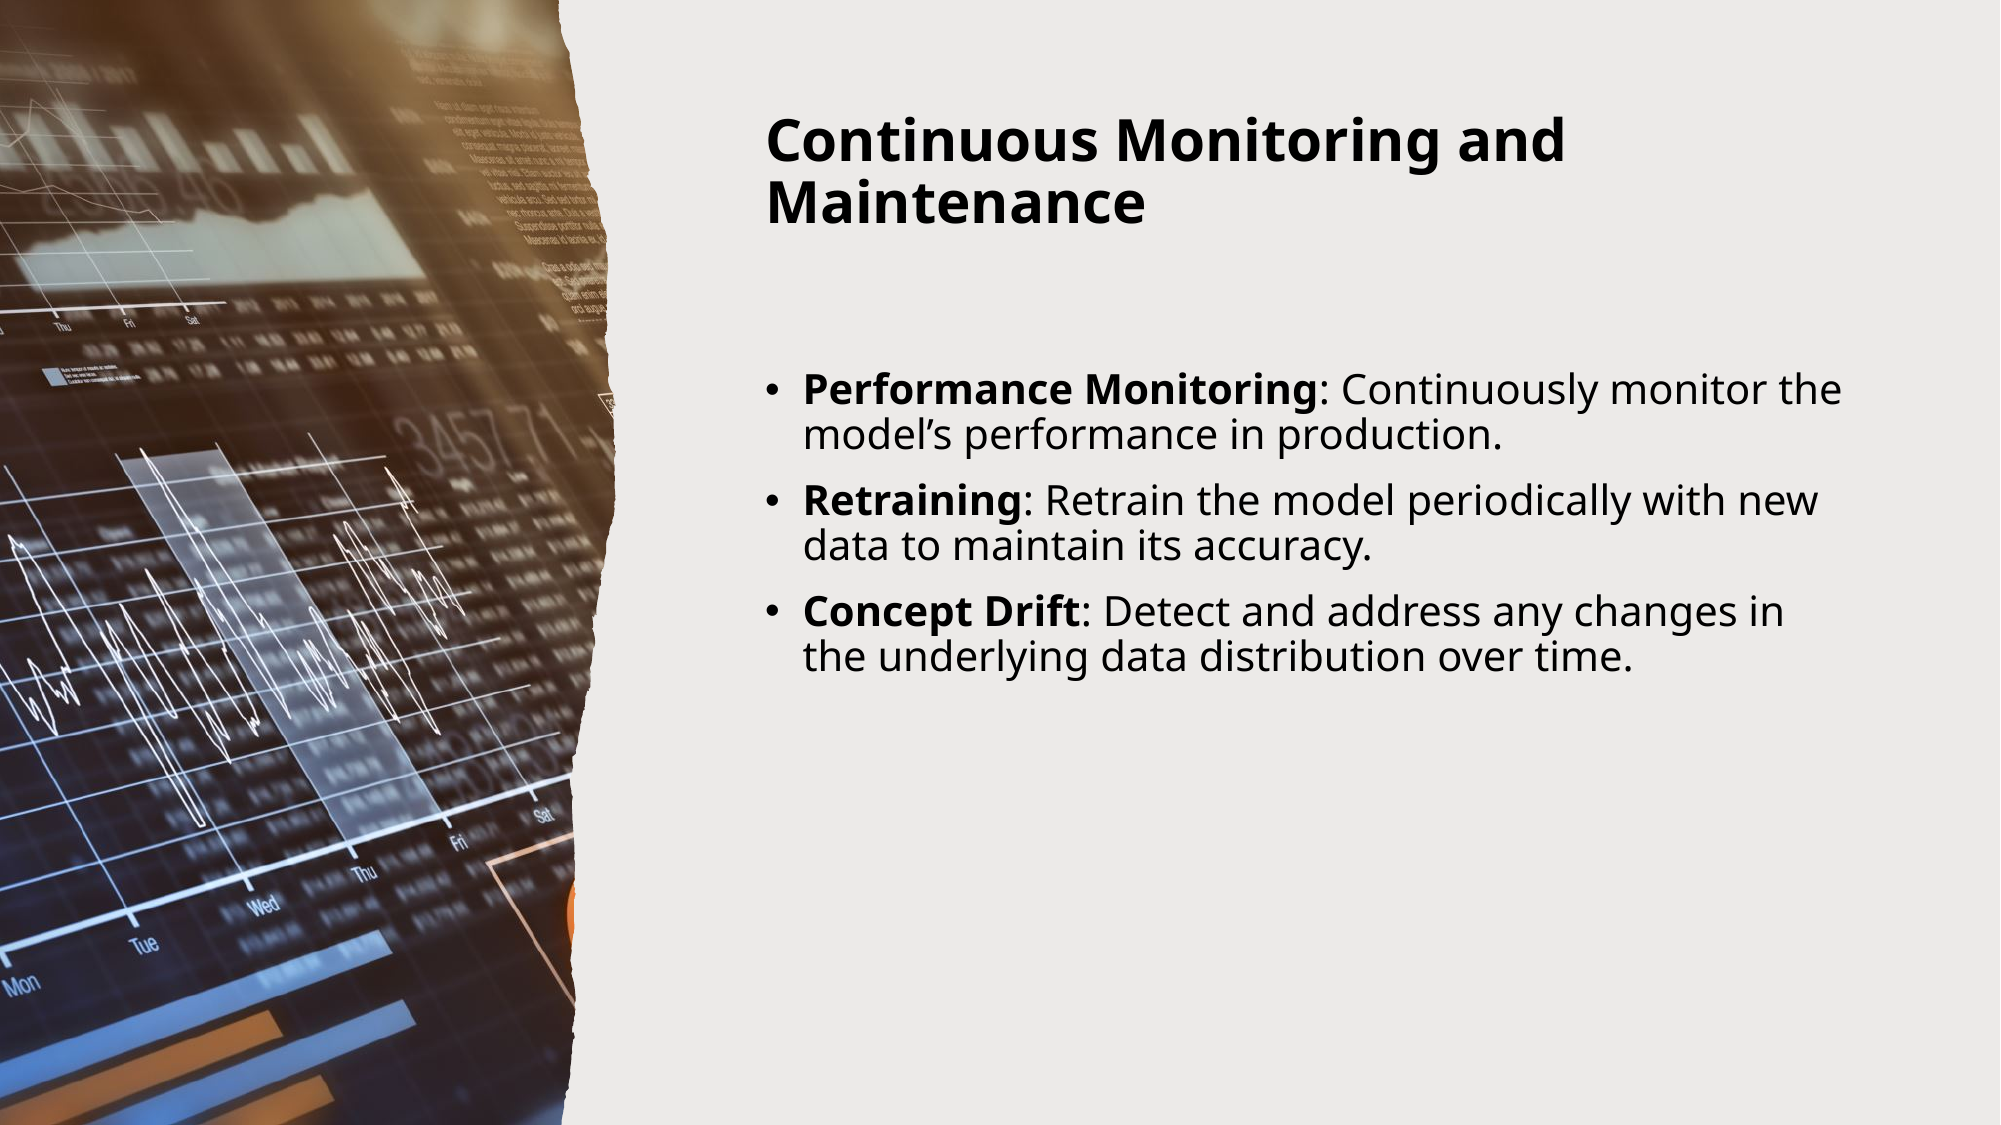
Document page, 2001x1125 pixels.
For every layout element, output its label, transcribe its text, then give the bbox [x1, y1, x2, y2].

title Continuous Monitoring and Maintenance [750, 98, 1863, 319]
text_box [617, 0, 2000, 1125]
picture [0, 0, 617, 1125]
list Performance Monitoring: Continuously monitor the model’s performance in production. Retraining: Retrain the model periodically with new data to maintain its accuracy. Concept Drift: Detect and address any changes in the underlying data distribution over time. [750, 361, 1863, 1002]
